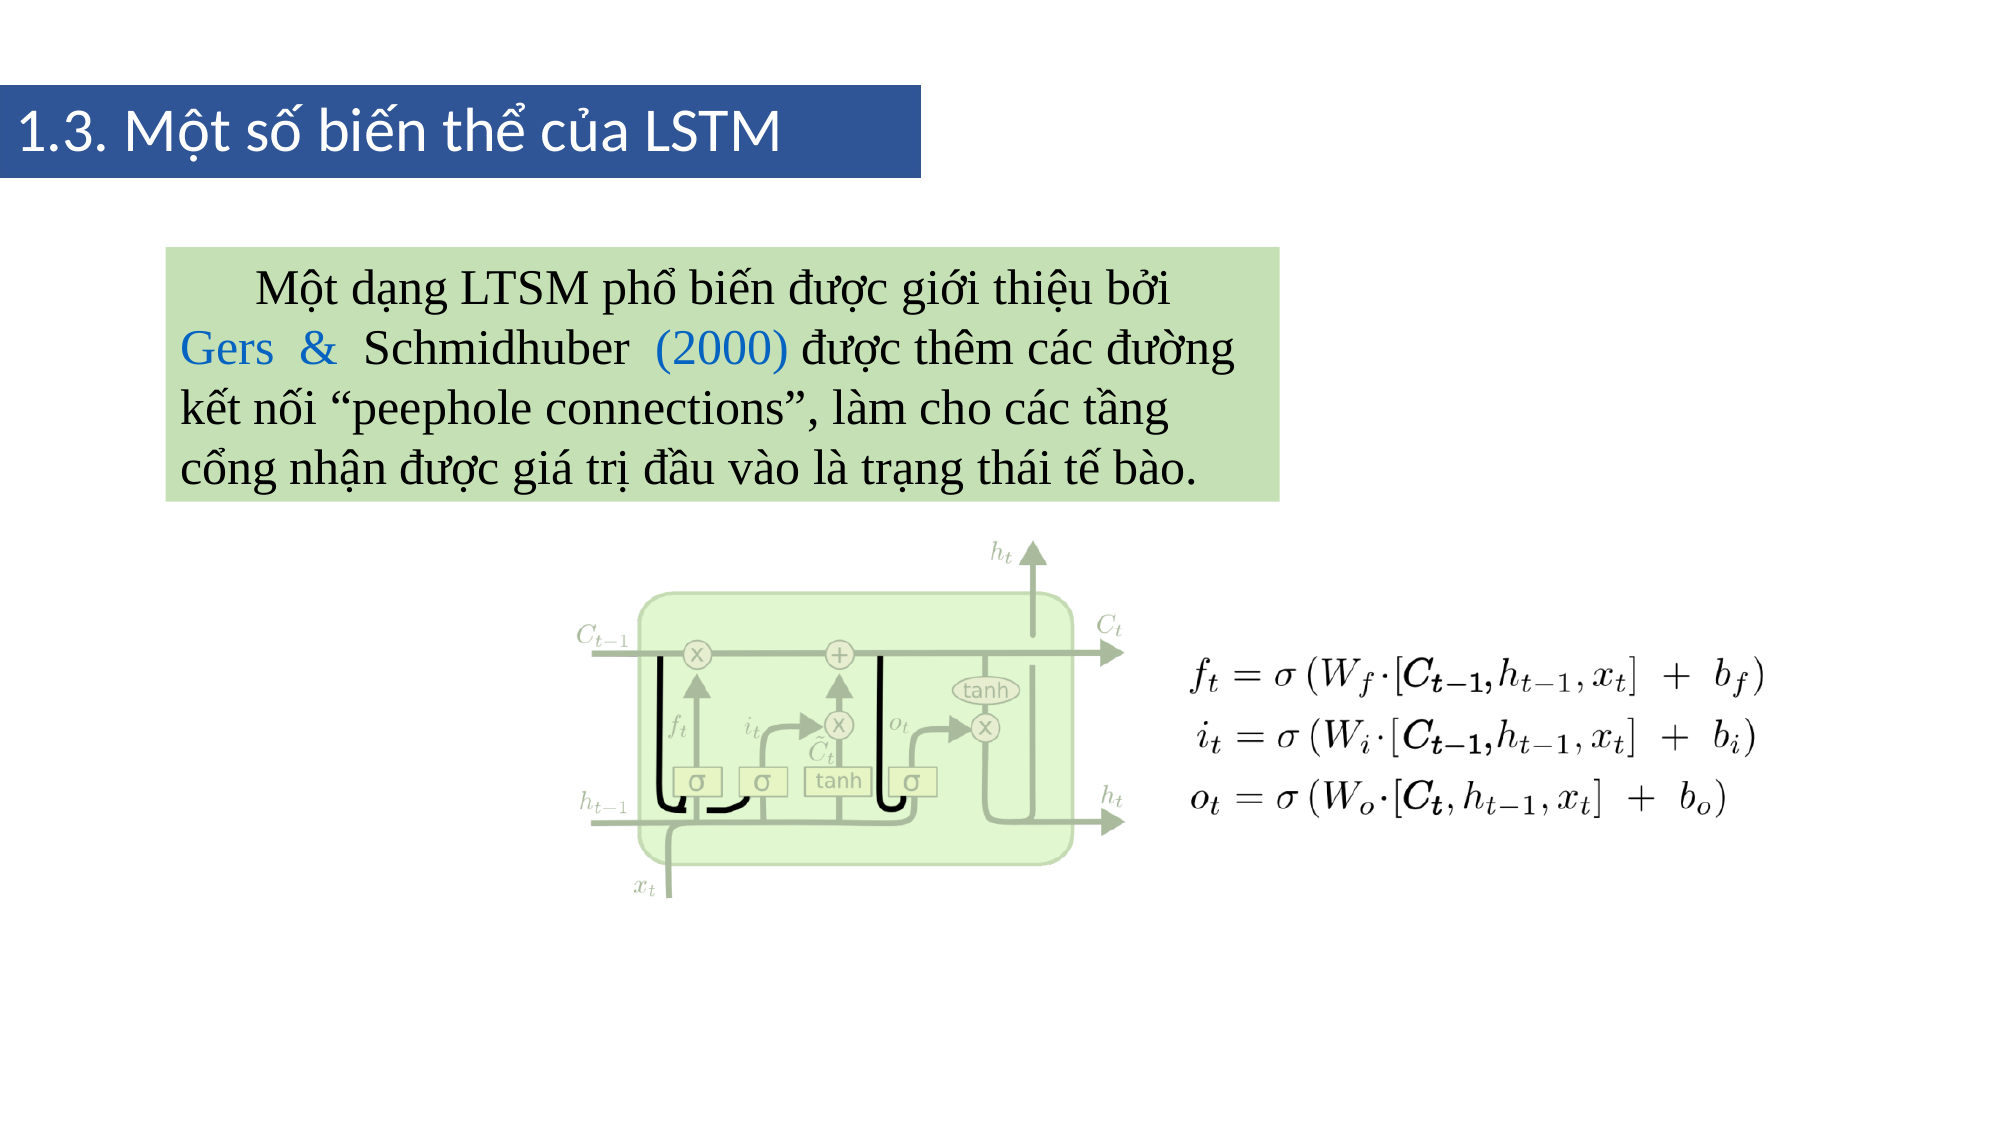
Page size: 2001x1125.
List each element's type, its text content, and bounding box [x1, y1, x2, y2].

text_box Một dạng LTSM phổ biến được giới thiệu bởi Gers & Schmidhuber (2000) được thêm các đường kết nối “peephole connections”, làm cho các tầng cổng nhận được giá trị đầu vào là trạng thái tế bào. [165, 247, 1280, 502]
title 1.3. Một số biến thể của LSTM [0, 85, 921, 178]
picture [575, 539, 1763, 899]
